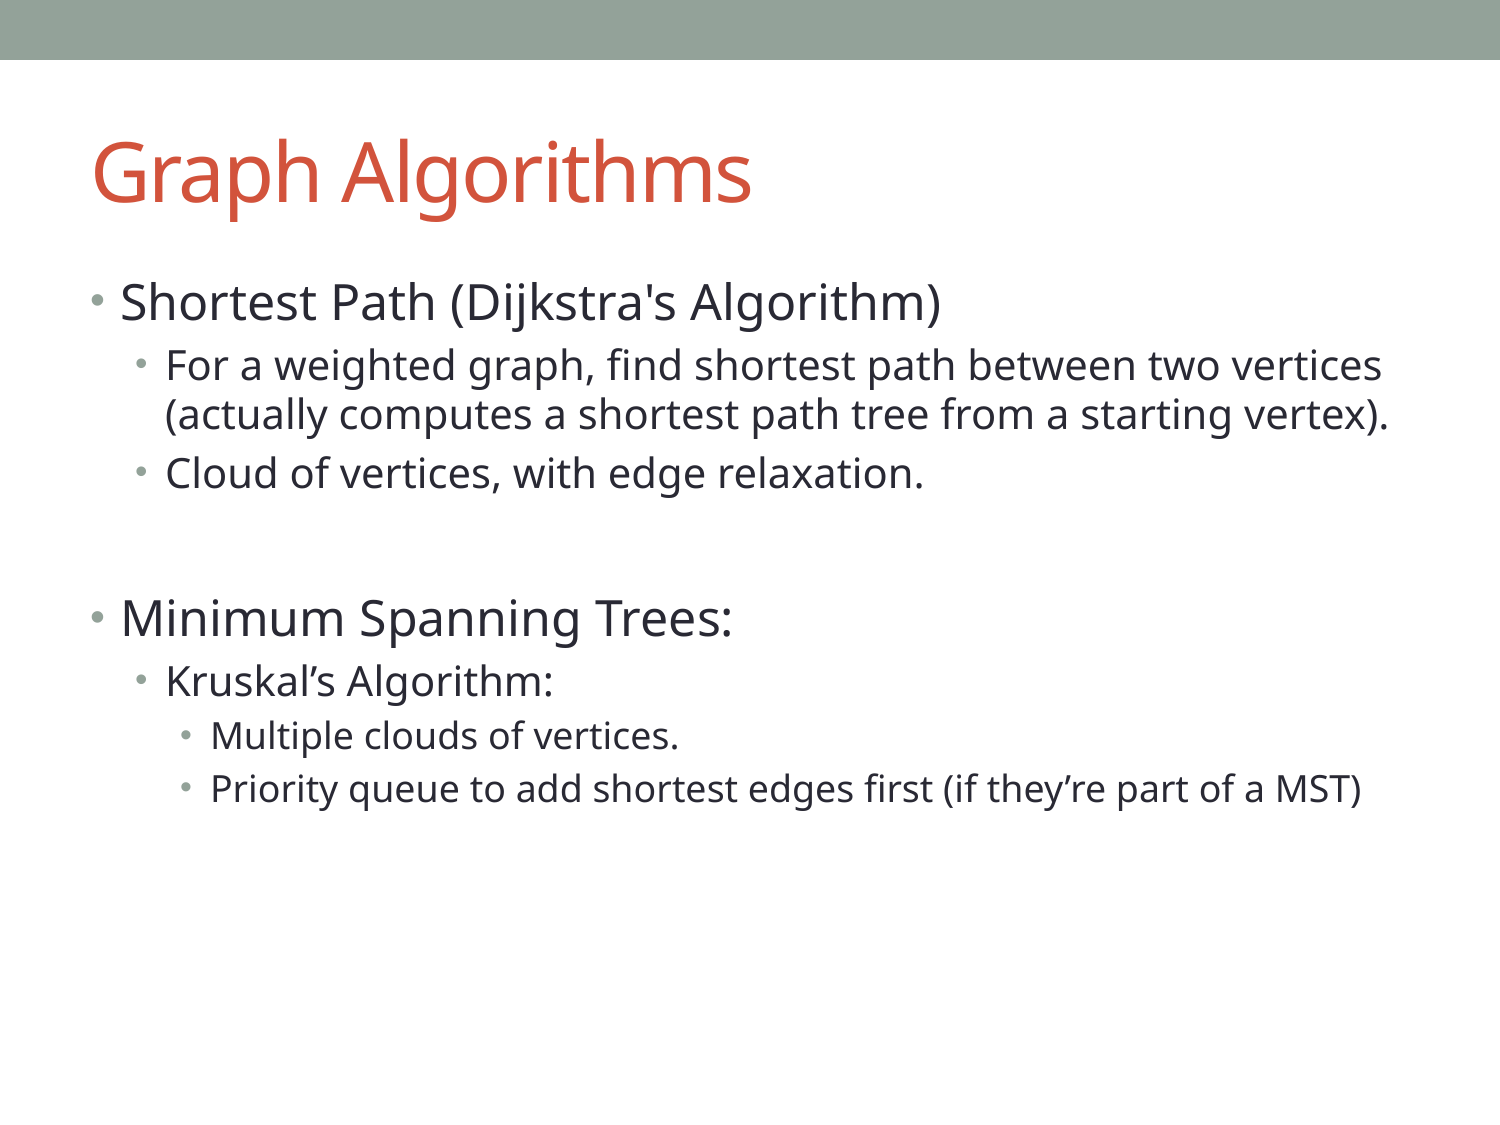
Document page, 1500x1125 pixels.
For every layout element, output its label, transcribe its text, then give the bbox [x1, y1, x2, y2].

title Graph Algorithms [75, 87, 1425, 250]
list Shortest Path (Dijkstra's Algorithm) For a weighted graph, find shortest path between two vertices (actually computes a shortest path tree from a starting vertex). Cloud of vertices, with edge relaxation. Minimum Spanning Trees: Kruskal’s Algorithm: Multiple clouds of vertices. Priority queue to add shortest edges first (if they’re part of a MST) [75, 262, 1425, 1063]
